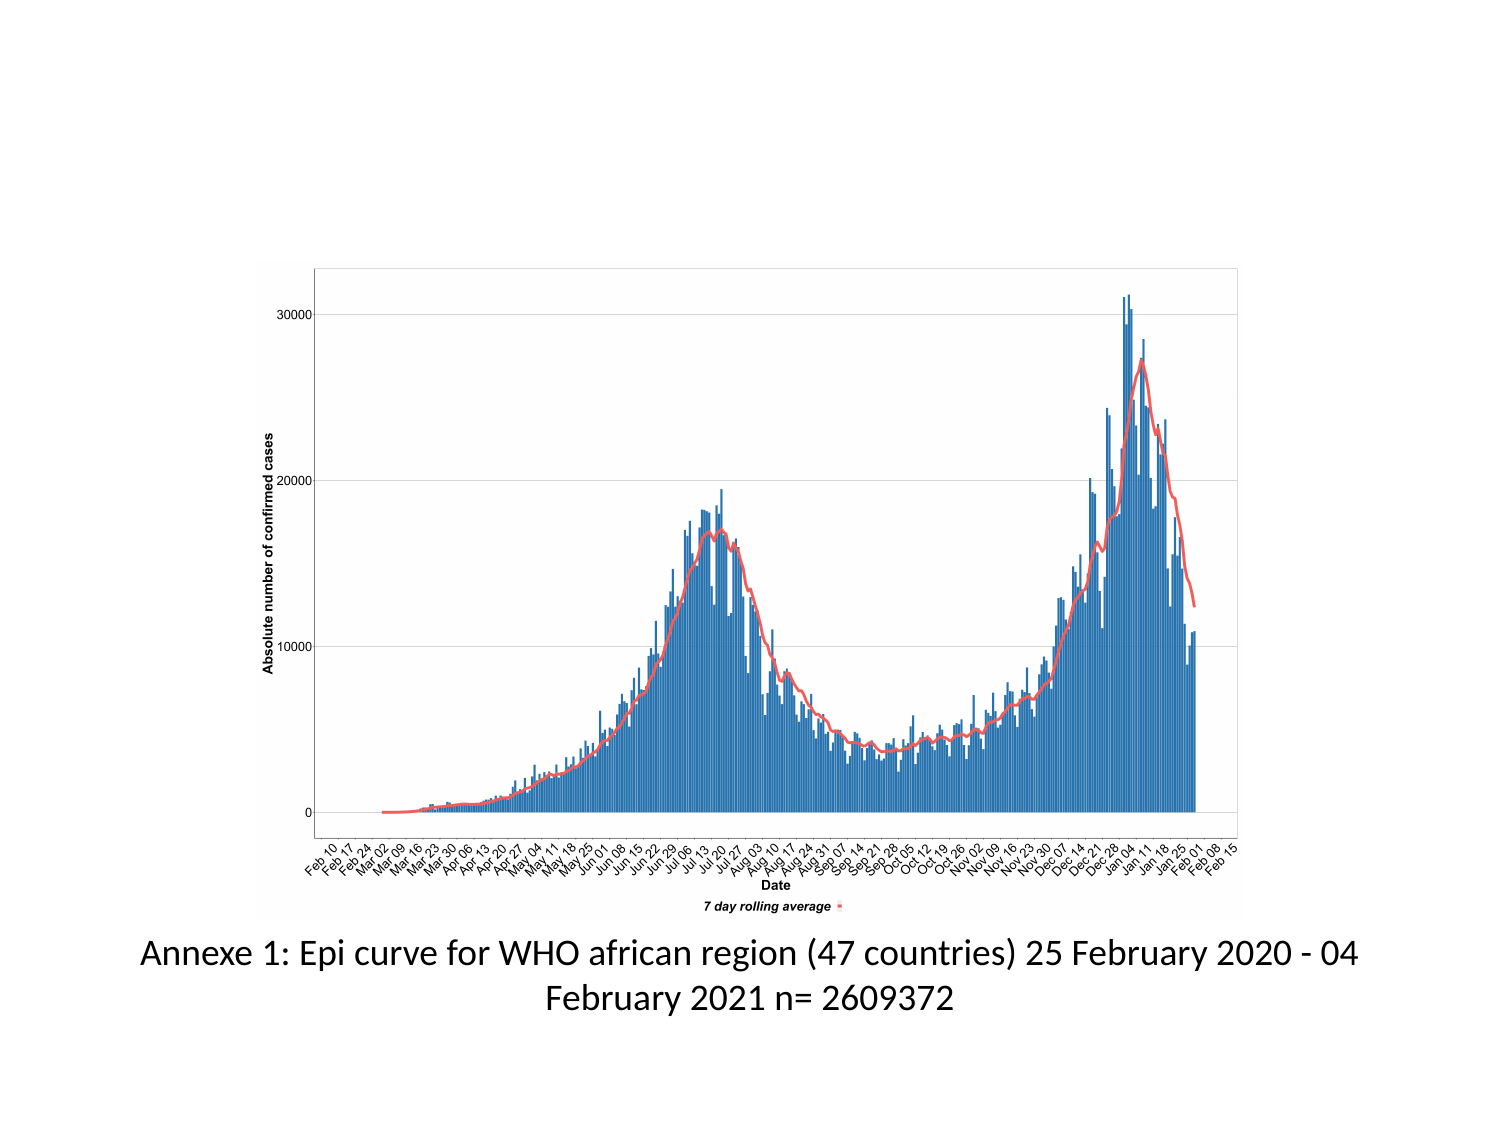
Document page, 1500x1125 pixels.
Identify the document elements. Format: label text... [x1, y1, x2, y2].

picture [255, 262, 1244, 921]
text_box Annexe 1: Epi curve for WHO african region (47 countries) 25 February 2020 - 04 February 2021 n= 2609372 [74, 920, 1425, 1005]
